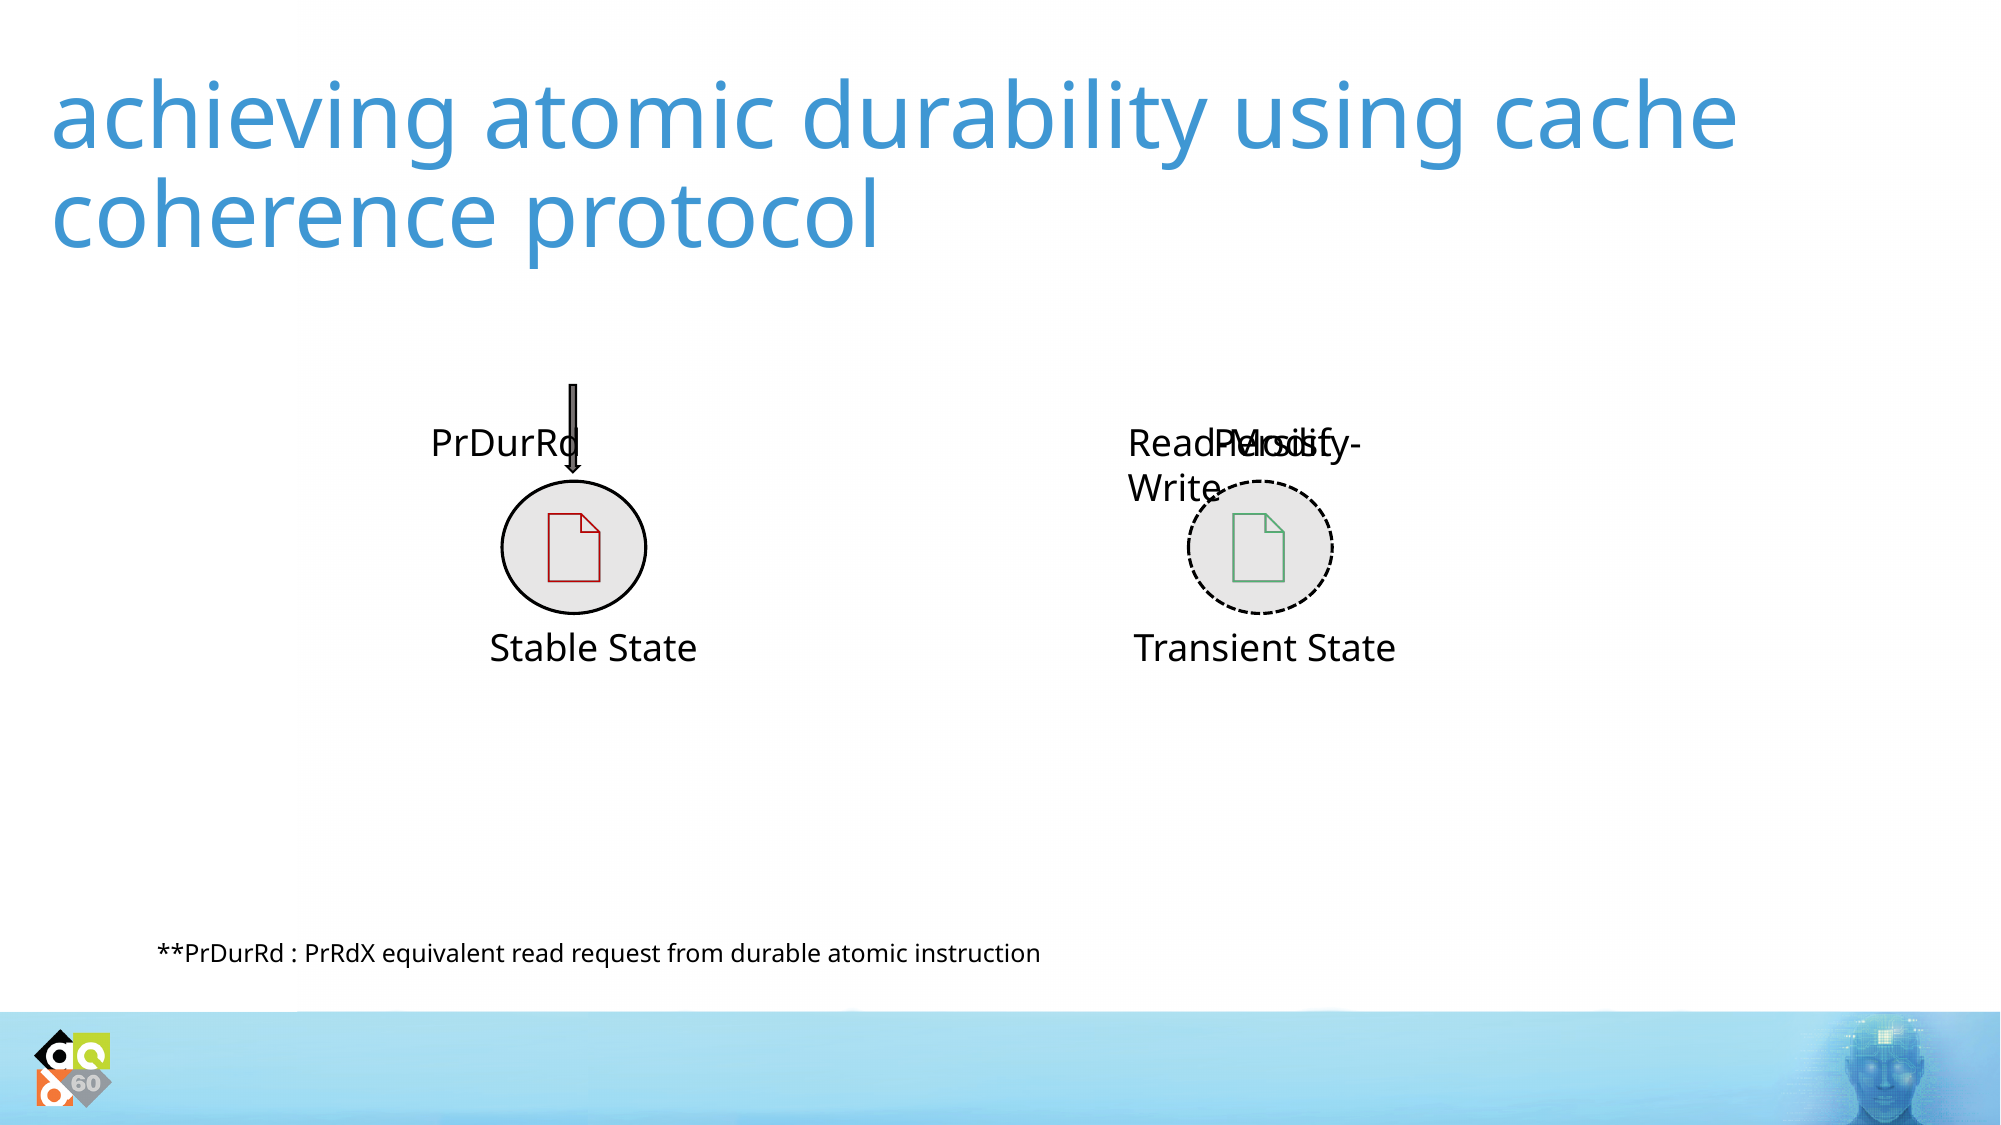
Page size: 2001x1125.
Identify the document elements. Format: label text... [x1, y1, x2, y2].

picture [0, 0, 2001, 1125]
text_box Transient State [1118, 616, 1436, 677]
text_box **PrDurRd : PrRdX equivalent read request from durable atomic instruction [142, 930, 1150, 975]
text_box [500, 480, 647, 615]
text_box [415, 384, 606, 473]
text_box [1187, 517, 1334, 615]
text_box Stable State [474, 616, 736, 677]
text_box Read-Modify-Write [1112, 411, 1442, 517]
text_box Persist [1198, 411, 1369, 472]
title achieving atomic durability using cache coherence protocol [35, 59, 1959, 278]
